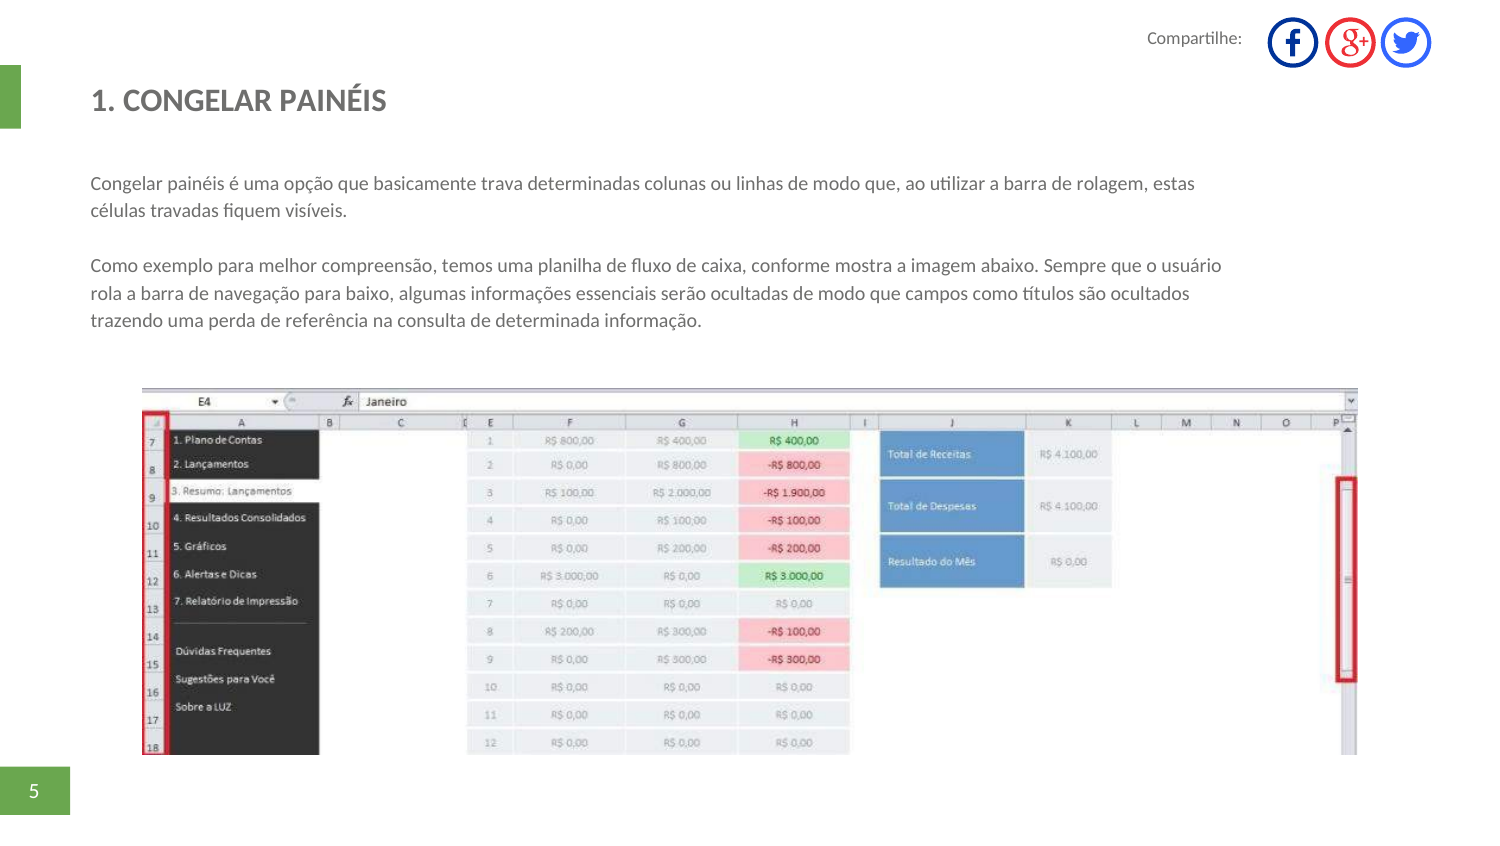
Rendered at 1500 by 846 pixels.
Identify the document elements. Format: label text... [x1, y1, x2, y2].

text_box Congelar painéis é uma opção que basicamente trava determinadas colunas ou linhas de modo que, ao utilizar a barra de rolagem, estas células travadas ﬁquem visíveis. [88, 172, 1360, 227]
text_box Como exemplo para melhor compreensão, temos uma planilha de ﬂuxo de caixa, conforme mostra a imagem abaixo. Sempre que o usuário rola a barra de navegação para baixo, algumas informações essenciais serão ocultadas de modo que campos como títulos são ocultados trazendo uma perda de referência na consulta de determinada informação. [88, 254, 1388, 337]
text_box [0, 65, 21, 129]
text_box [1327, 19, 1374, 66]
text_box 5 [26, 779, 48, 809]
text_box [142, 388, 1358, 755]
text_box [0, 766, 71, 815]
text_box 1. CONGELAR PAINÉIS [88, 84, 437, 126]
text_box [1269, 19, 1317, 66]
text_box [1382, 19, 1430, 66]
text_box Compartilhe: [1145, 28, 1263, 54]
